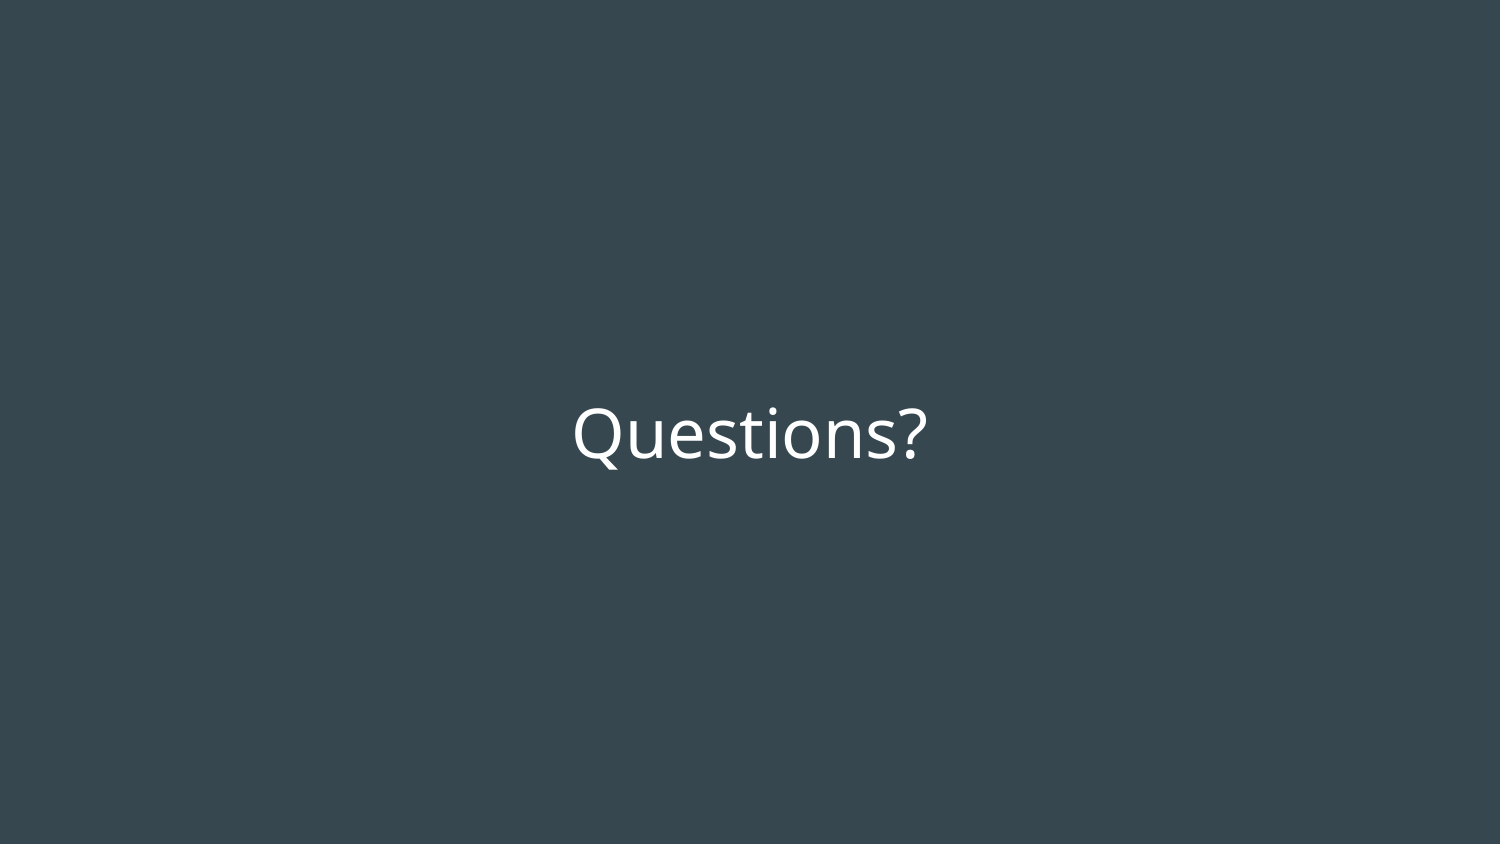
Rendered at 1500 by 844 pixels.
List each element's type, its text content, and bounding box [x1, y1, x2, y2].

title Questions? [51, 374, 1449, 469]
